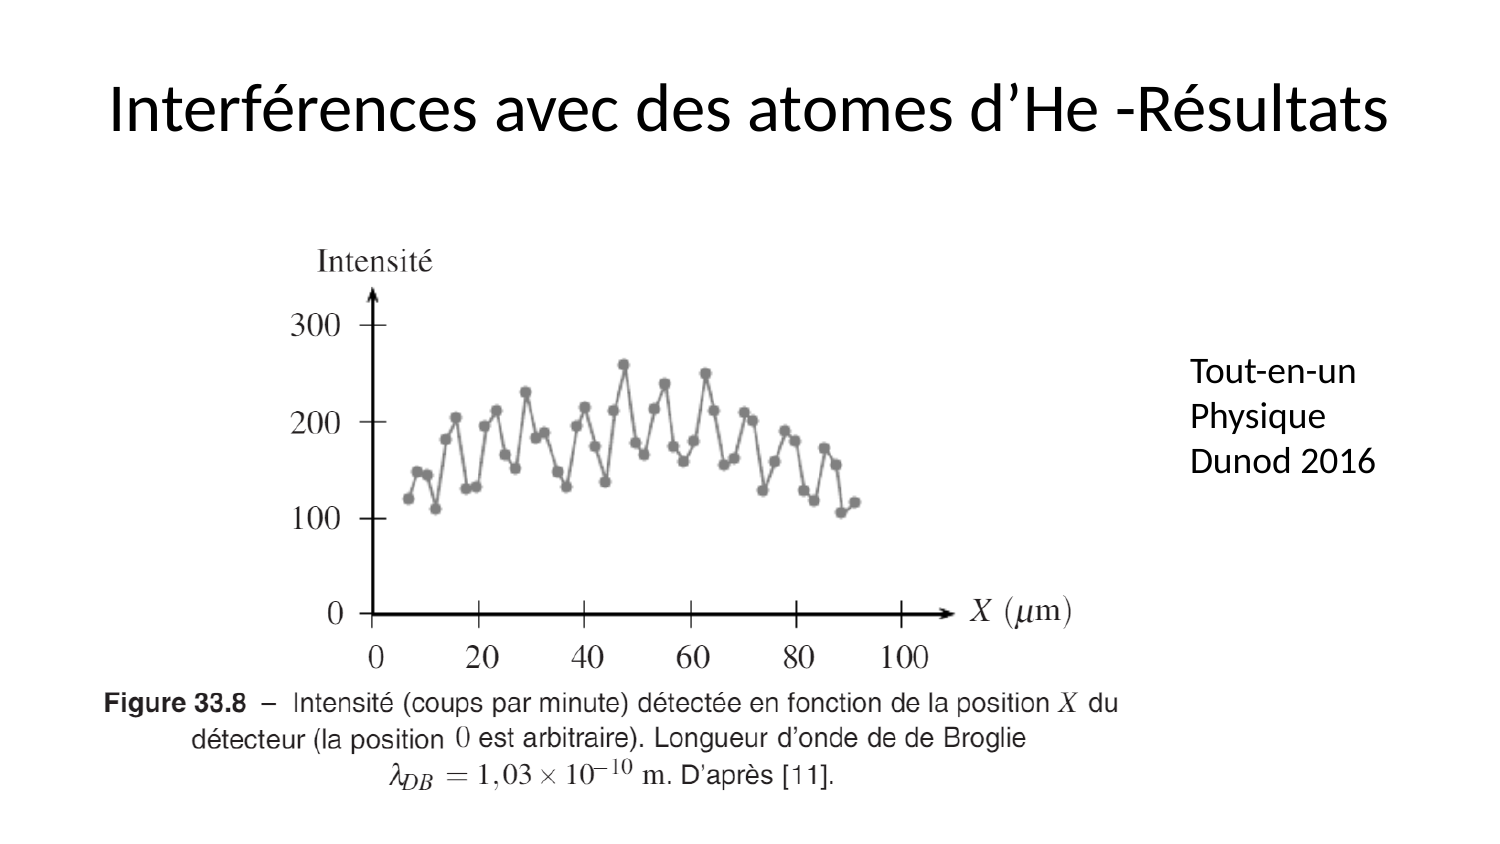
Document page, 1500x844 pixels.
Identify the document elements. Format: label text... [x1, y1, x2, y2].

picture [76, 220, 1140, 799]
text_box Tout-en-un Physique Dunod 2016 [1175, 339, 1435, 489]
title Interférences avec des atomes d’He -Résultats [75, 33, 1425, 175]
